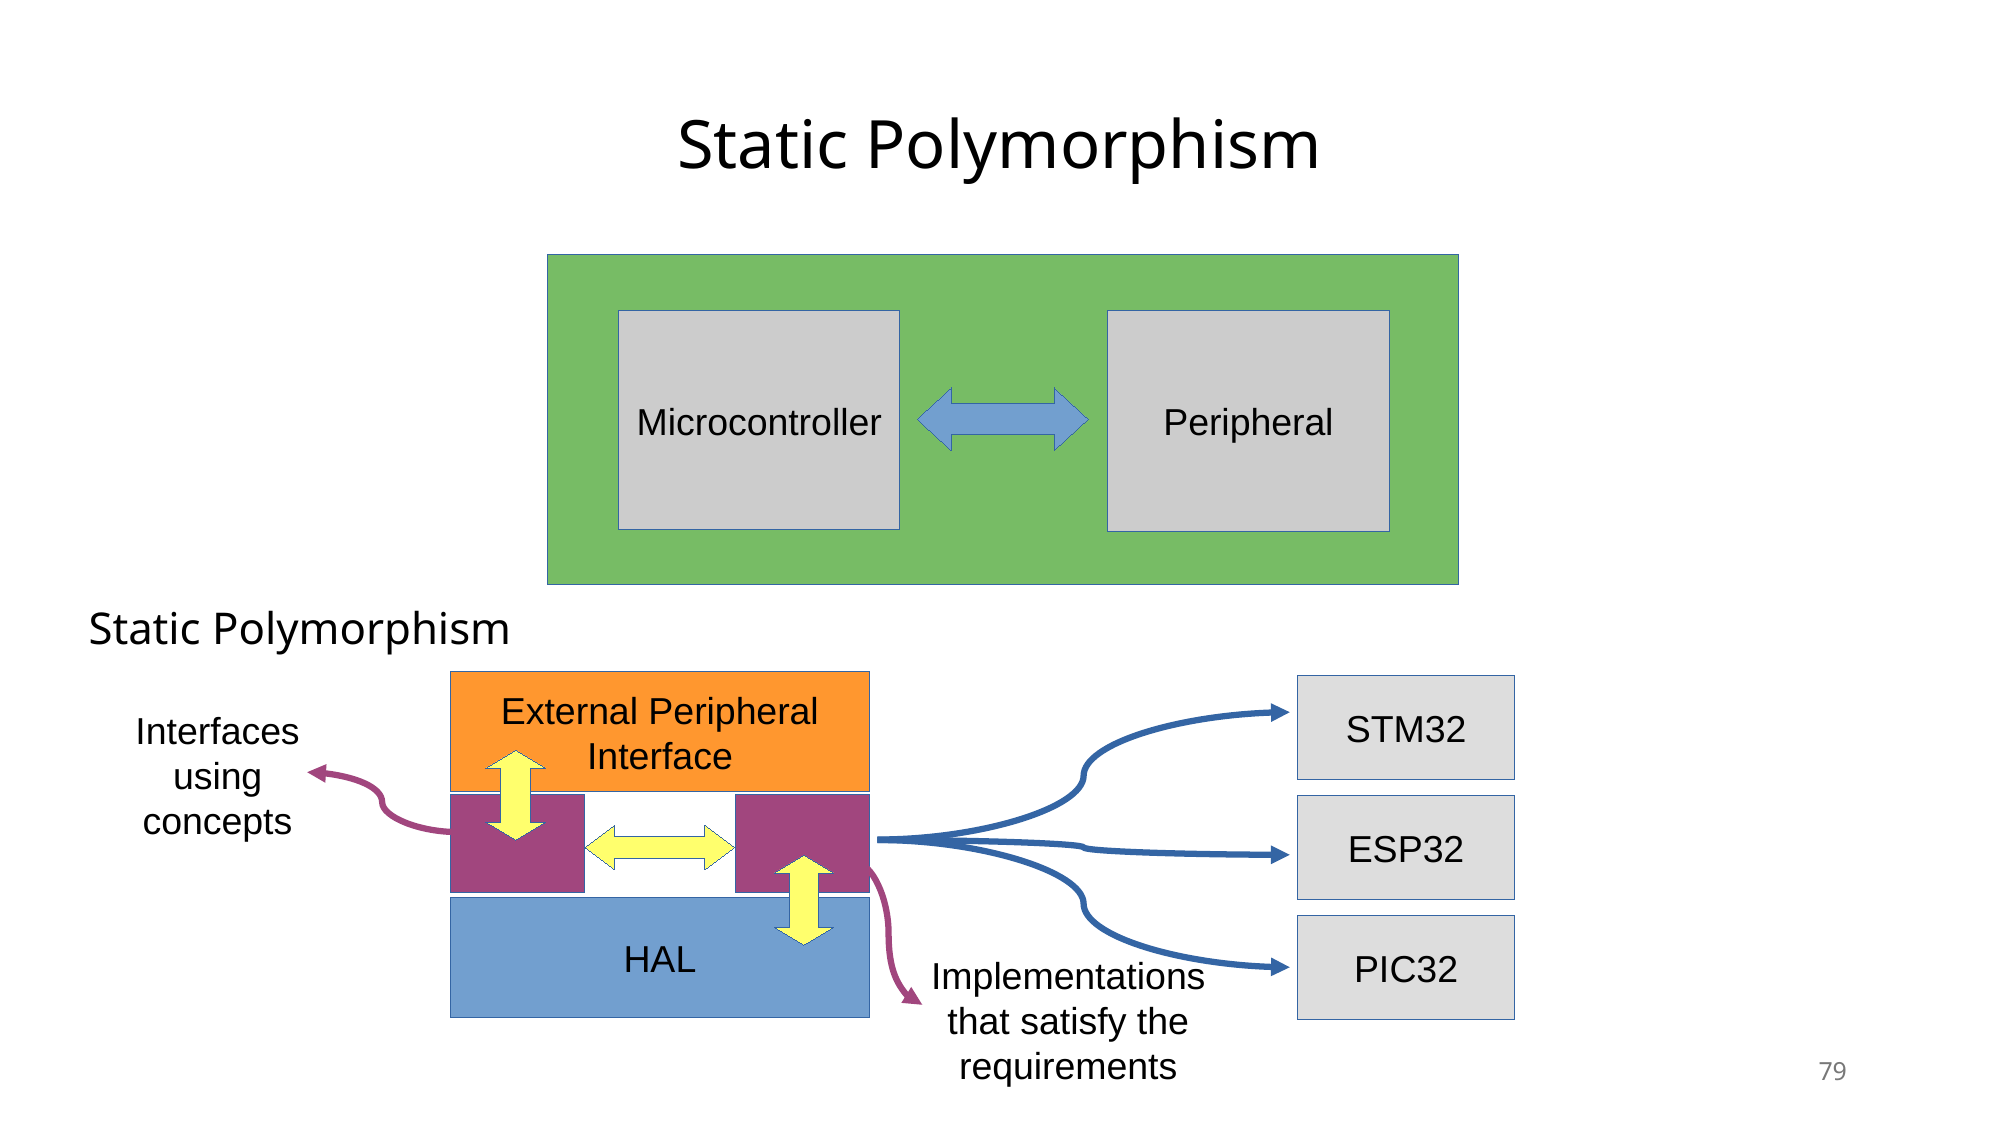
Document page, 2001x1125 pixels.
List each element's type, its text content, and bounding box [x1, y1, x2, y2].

slide_number 79 [1412, 1042, 1862, 1102]
text_box [450, 794, 585, 893]
text_box [485, 750, 546, 841]
text_box HAL [450, 897, 870, 1018]
text_box PIC32 [1297, 915, 1515, 1020]
text_box STM32 [1297, 675, 1515, 780]
text_box [898, 706, 1290, 839]
text_box Implementations that satisfy the requirements [906, 945, 1230, 1095]
text_box Interfaces using concepts [119, 699, 316, 840]
text_box [917, 387, 1089, 451]
text_box [316, 766, 458, 833]
text_box [585, 825, 735, 870]
text_box Static Polymorphism [60, 599, 540, 660]
text_box [547, 254, 1459, 585]
text_box [912, 840, 1290, 862]
text_box ESP32 [1297, 795, 1515, 900]
text_box Microcontroller [618, 310, 900, 530]
text_box [774, 855, 834, 946]
text_box Static Polymorphism [317, 103, 1683, 270]
text_box [735, 794, 870, 893]
text_box External Peripheral Interface [450, 671, 870, 792]
text_box Peripheral [1107, 310, 1390, 532]
text_box [1230, 960, 1290, 974]
